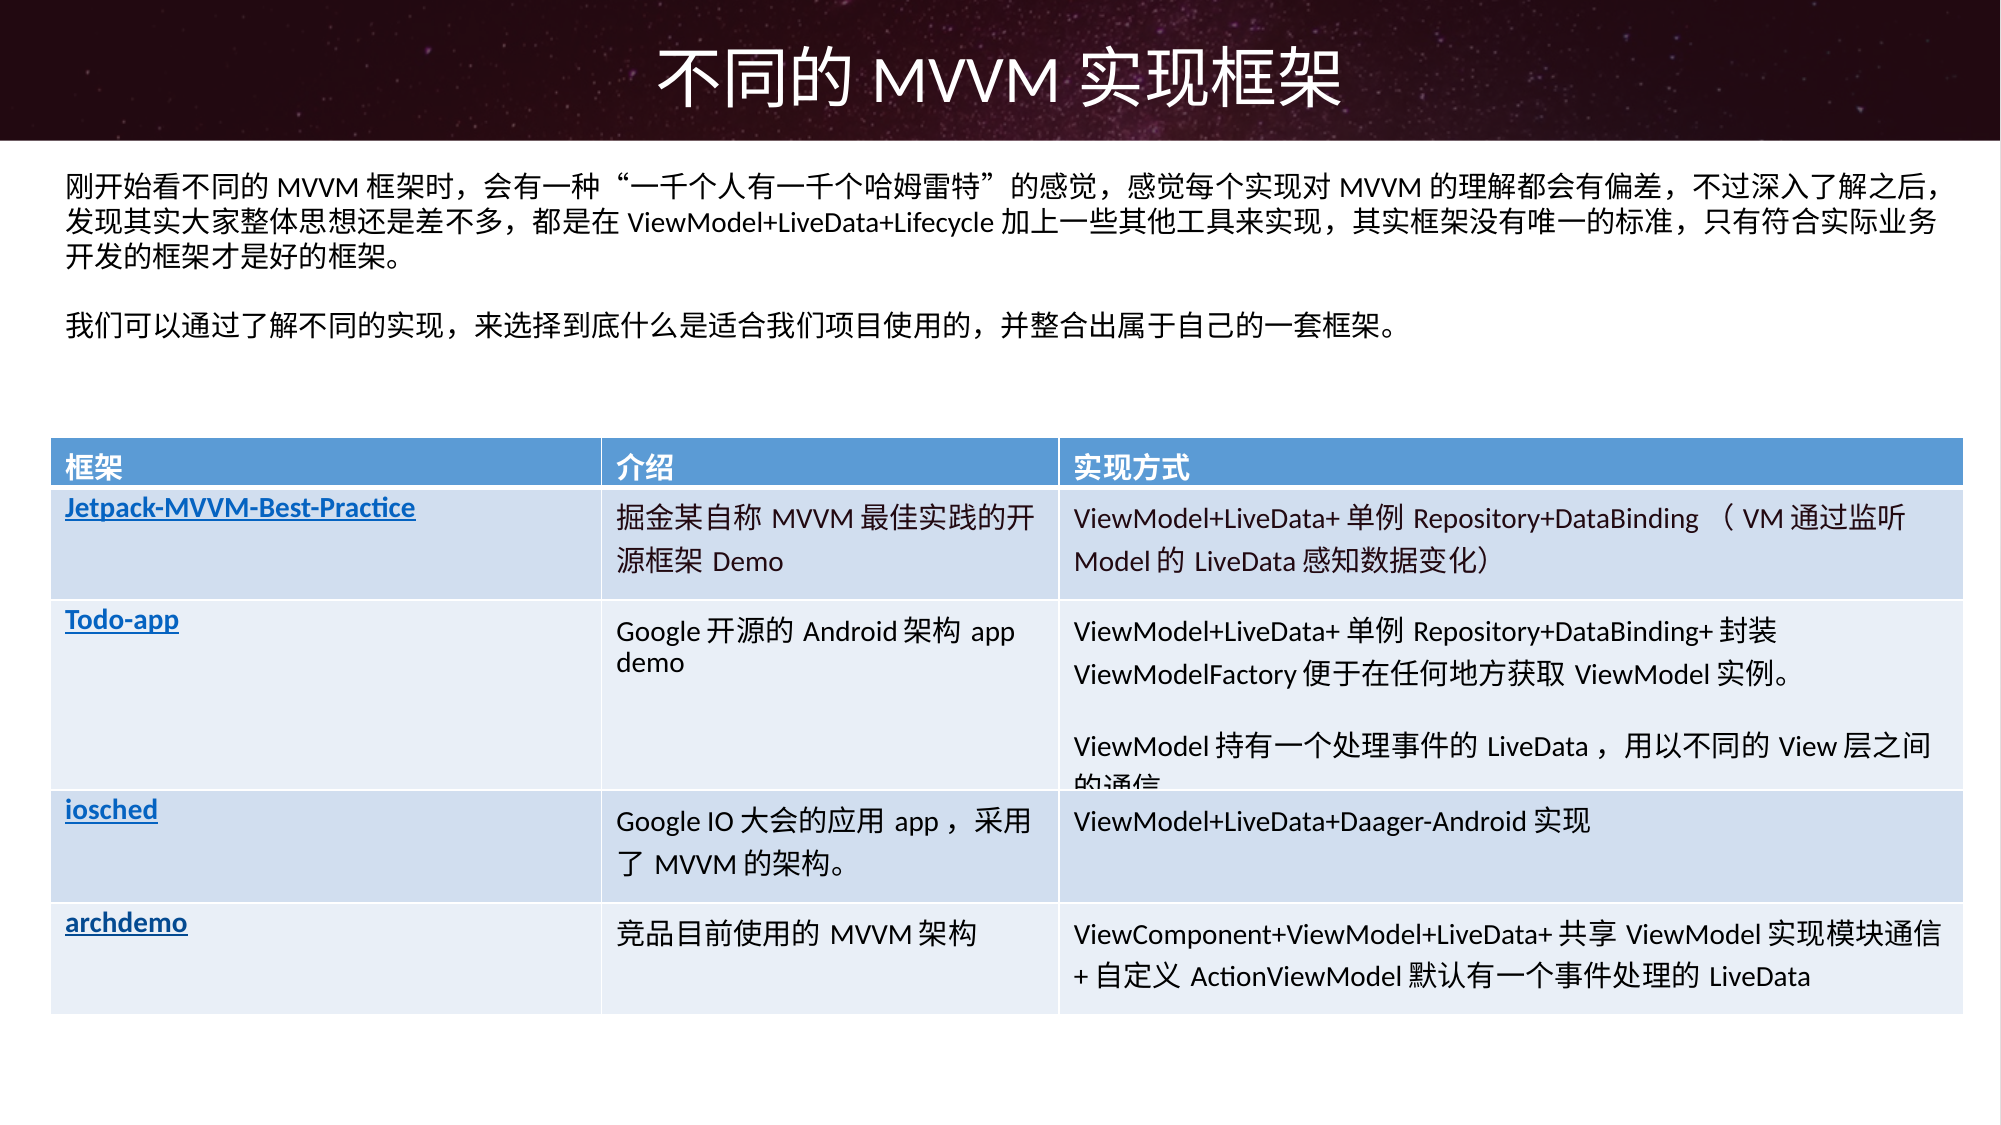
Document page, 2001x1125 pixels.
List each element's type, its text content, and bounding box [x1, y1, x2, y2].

table_cell iosched [51, 791, 601, 902]
table_cell archdemo [51, 904, 601, 1014]
text_box 不同的MVVM实现框架 [516, 28, 1484, 123]
table_cell Todo-app [51, 601, 601, 789]
table_cell 竞品目前使用的MVVM架构 [602, 904, 1058, 1014]
table_cell Google开源的Android架构app demo [602, 601, 1058, 789]
table_cell ViewModel+LiveData+单例Repository+DataBinding（VM通过监听Model的LiveData感知数据变化） [1060, 490, 1963, 599]
table_header 框架 [51, 438, 601, 485]
table_header 实现方式 [1060, 438, 1963, 485]
table_cell Google IO大会的应用app，采用了MVVM的架构。 [602, 791, 1058, 902]
table_cell ViewModel+LiveData+Daager-Android实现 [1060, 791, 1963, 902]
table_cell ViewComponent+ViewModel+LiveData+共享ViewModel实现模块通信+自定义ActionViewModel默认有一个事件处理的LiveData [1060, 904, 1963, 1014]
text_box 刚开始看不同的MVVM框架时，会有一种“一千个人有一千个哈姆雷特”的感觉，感觉每个实现对MVVM的理解都会有偏差，不过深入了解之后，发现其实大家整体思想还是差不多，都是在ViewModel+LiveData+Lifecycle加上一些其他工具来实现，其实框架没有唯一的标准，只有符合实际业务开发的框架才是好的框架。 我们可以通过了解不同的实现，来选择到底什么是适合我们项目使用的，并整合出属于自己的一套框架。 [50, 160, 1978, 351]
table_cell 掘金某自称MVVM最佳实践的开源框架Demo [602, 490, 1058, 599]
table_header 介绍 [602, 438, 1058, 485]
table_cell ViewModel+LiveData+单例Repository+DataBinding+封装ViewModelFactory便于在任何地方获取ViewModel实例。 ViewModel持有一个处理事件的LiveData，用以不同的View层之间的通信。 [1060, 601, 1963, 789]
table_cell Jetpack-MVVM-Best-Practice [51, 490, 601, 599]
